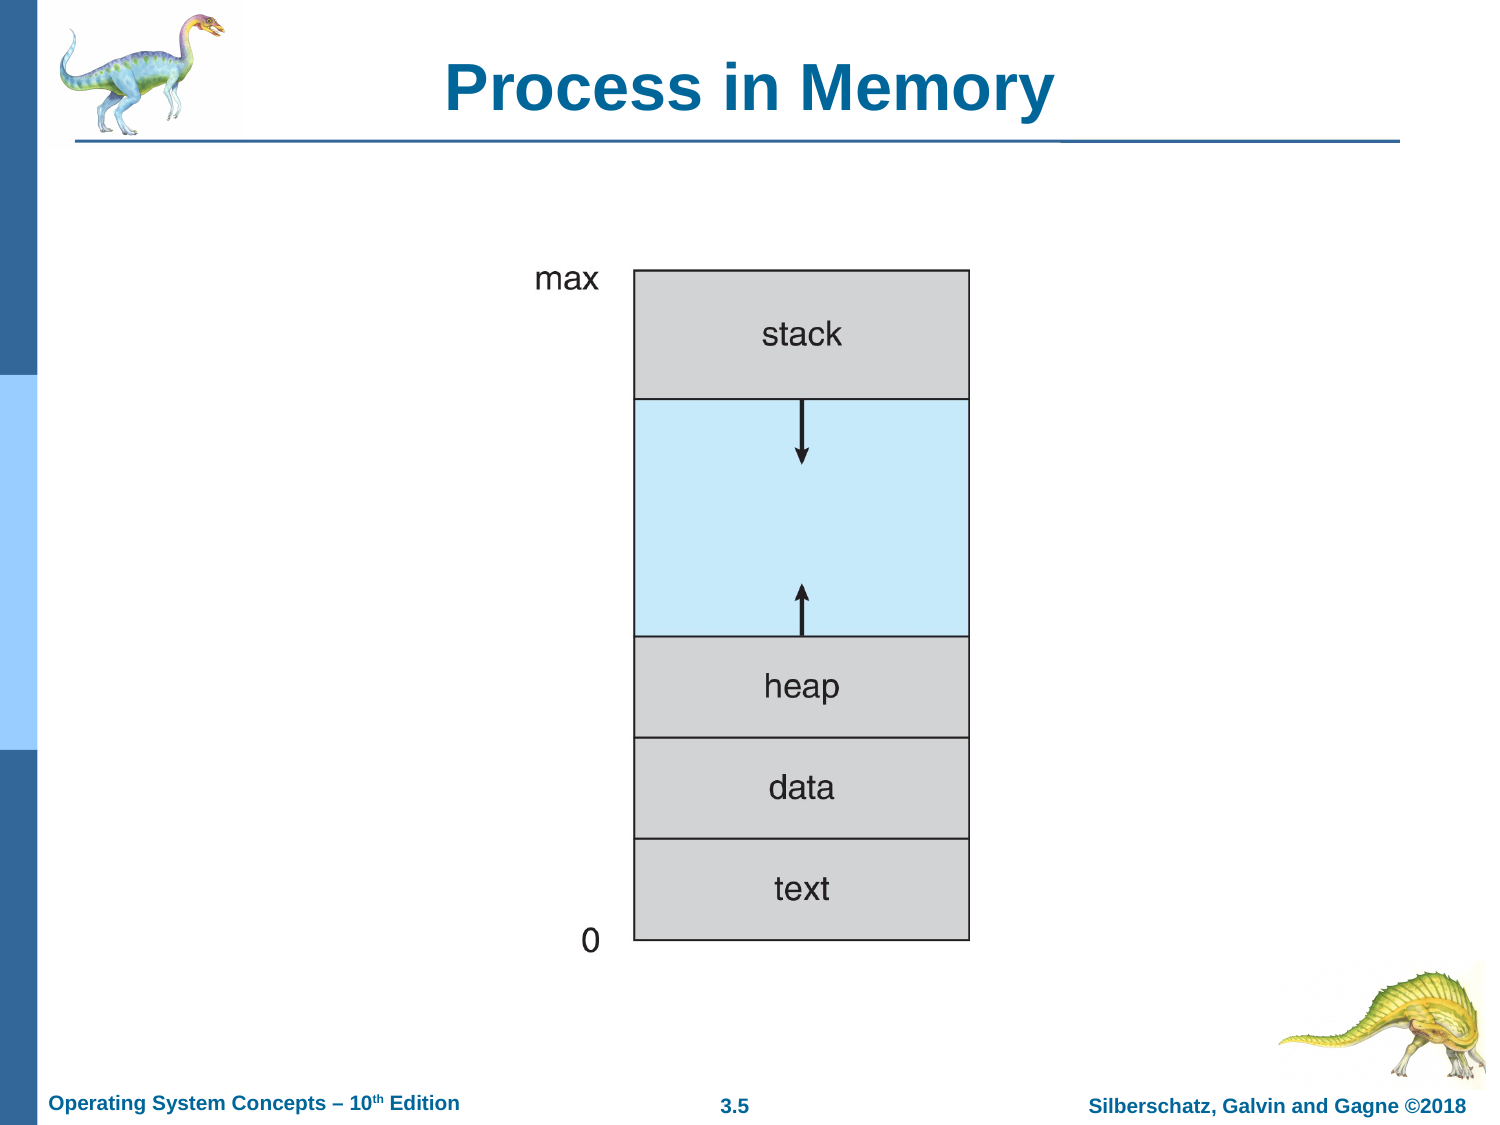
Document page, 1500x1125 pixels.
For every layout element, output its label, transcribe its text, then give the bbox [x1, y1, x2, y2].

title Process in Memory [75, 36, 1425, 131]
picture [1275, 959, 1486, 1090]
picture [534, 261, 971, 960]
picture [46, 0, 243, 149]
